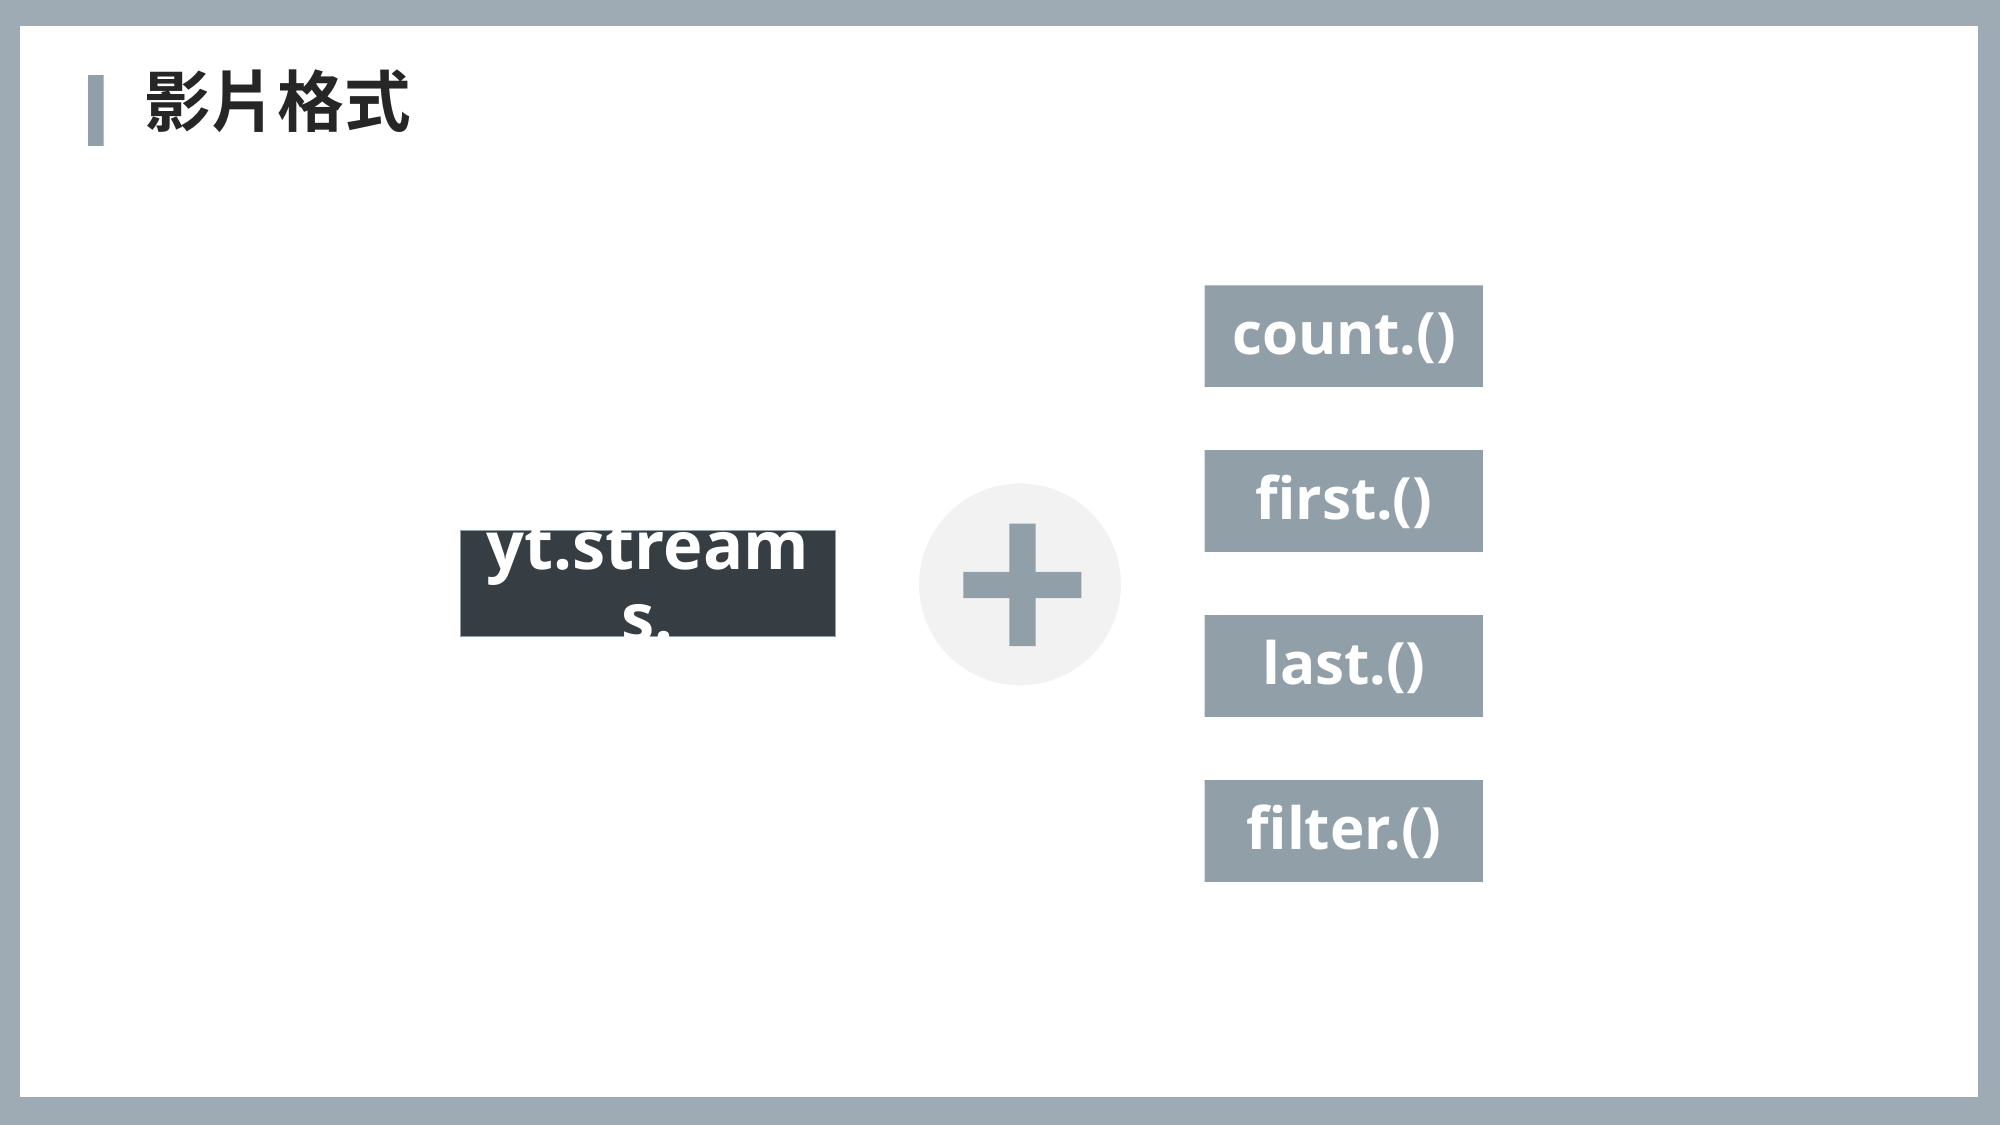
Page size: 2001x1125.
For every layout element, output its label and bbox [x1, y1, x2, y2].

text_box [913, 478, 1127, 691]
text_box [5, 11, 1993, 1112]
